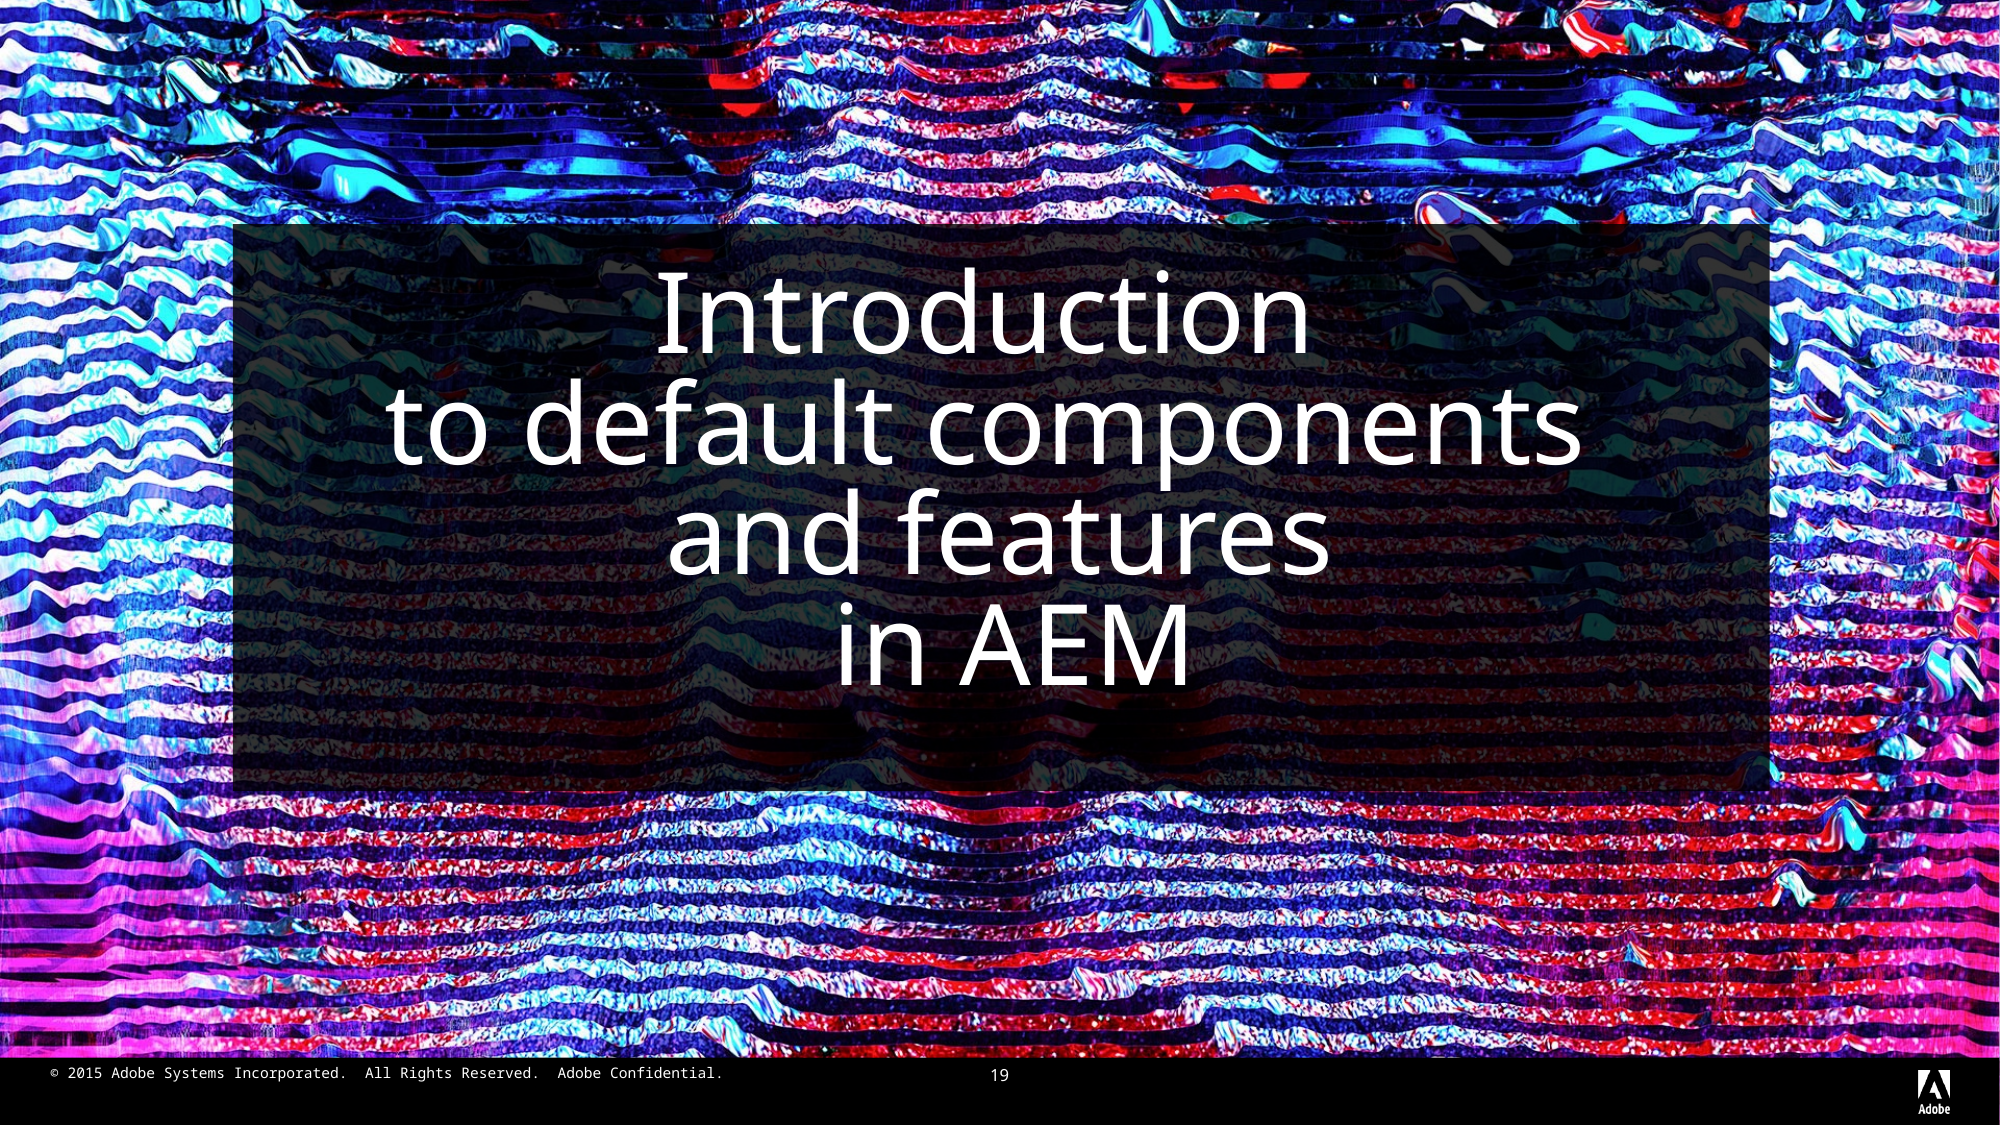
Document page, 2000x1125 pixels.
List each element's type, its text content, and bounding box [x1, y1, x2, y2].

picture [1918, 1070, 1950, 1114]
slide_number 19 [916, 1062, 1083, 1091]
picture [0, 0, 2000, 1057]
text_box Introduction to default components and features in AEM [369, 258, 1631, 716]
